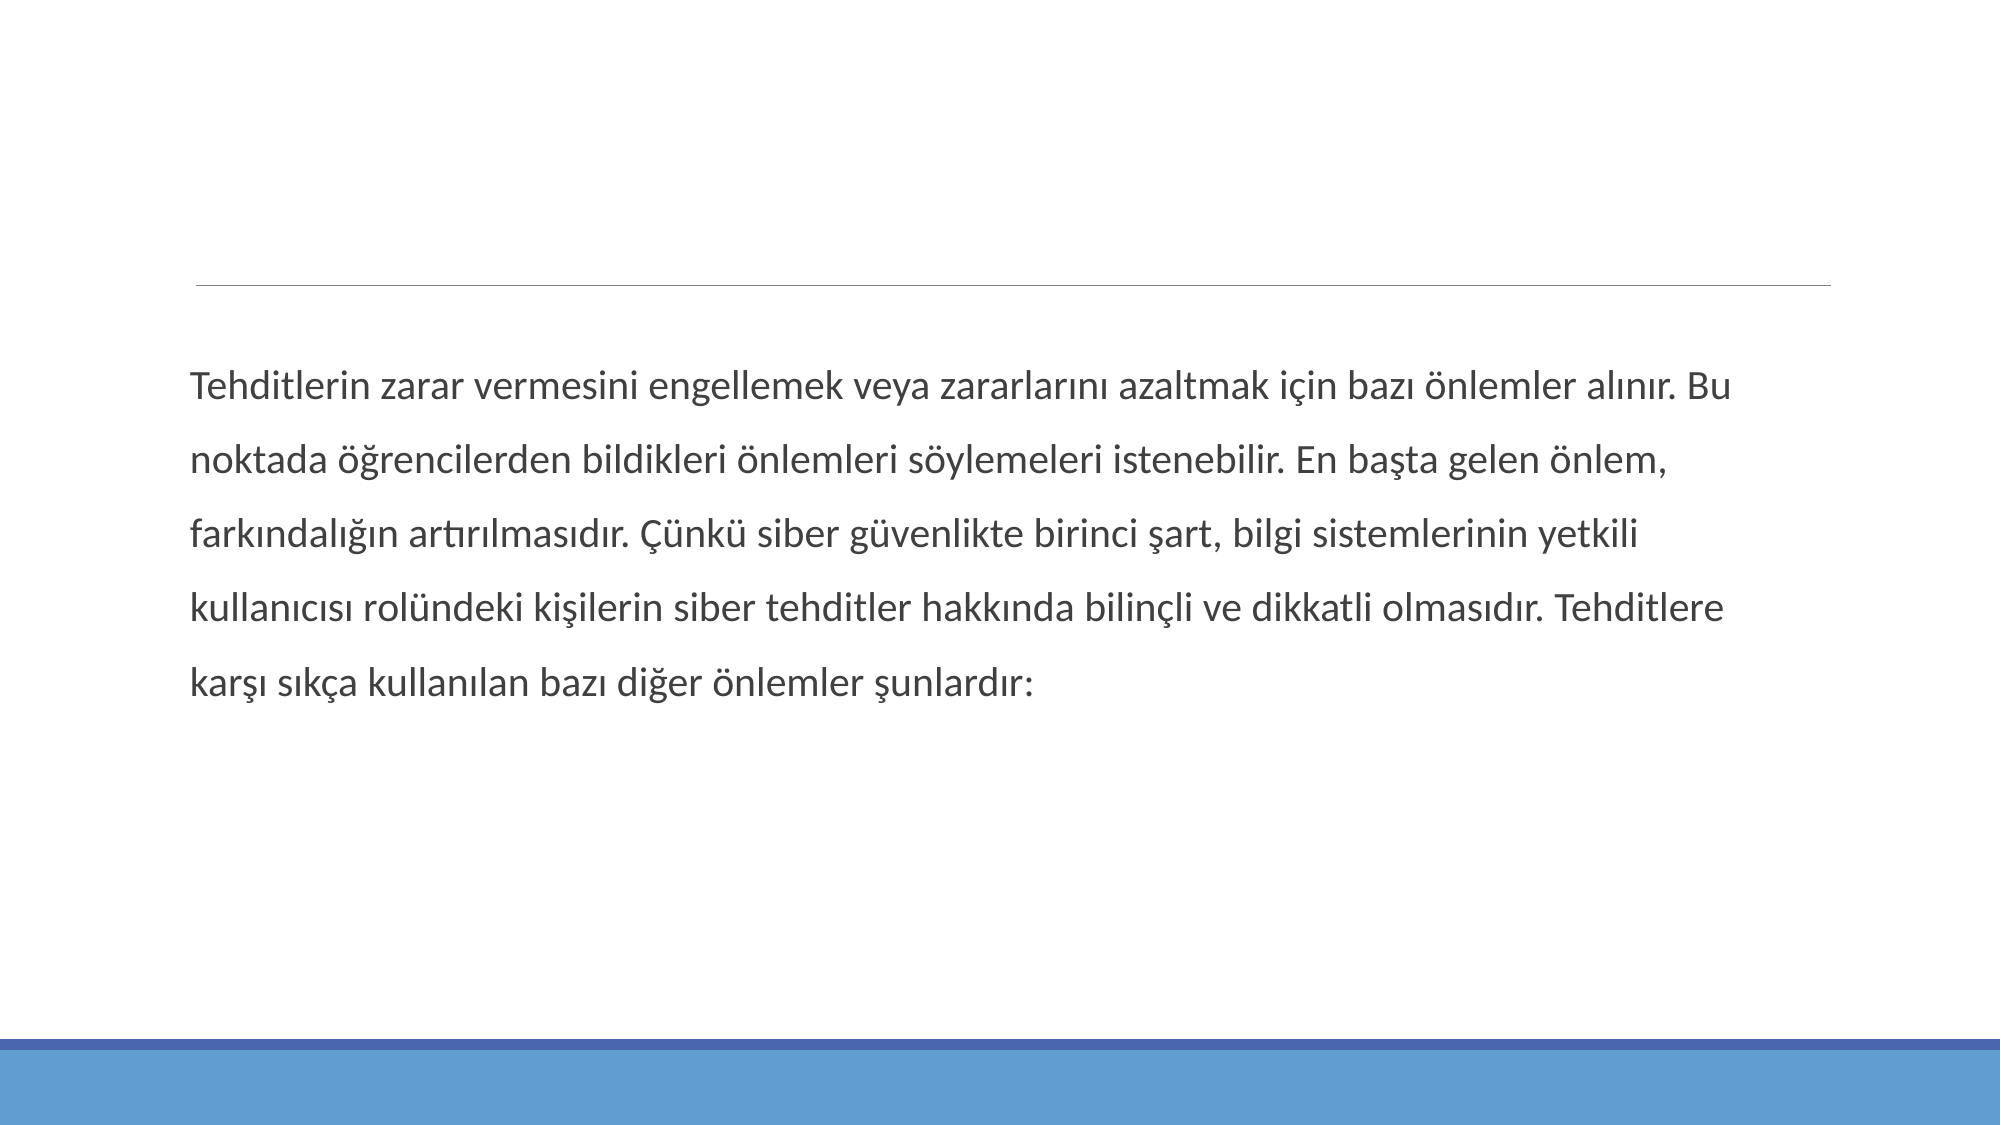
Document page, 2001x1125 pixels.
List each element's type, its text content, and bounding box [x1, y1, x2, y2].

list Tehditlerin zarar vermesini engellemek veya zararlarını azaltmak için bazı önlemler alınır. Bu noktada öğrencilerden bildikleri önlemleri söylemeleri istenebilir. En başta gelen önlem, farkındalığın artırılmasıdır. Çünkü siber güvenlikte birinci şart, bilgi sistemlerinin yetkili kullanıcısı rolündeki kişilerin siber tehditler hakkında bilinçli ve dikkatli olmasıdır. Tehditlere karşı sıkça kullanılan bazı diğer önlemler şunlardır: [174, 355, 1825, 1016]
